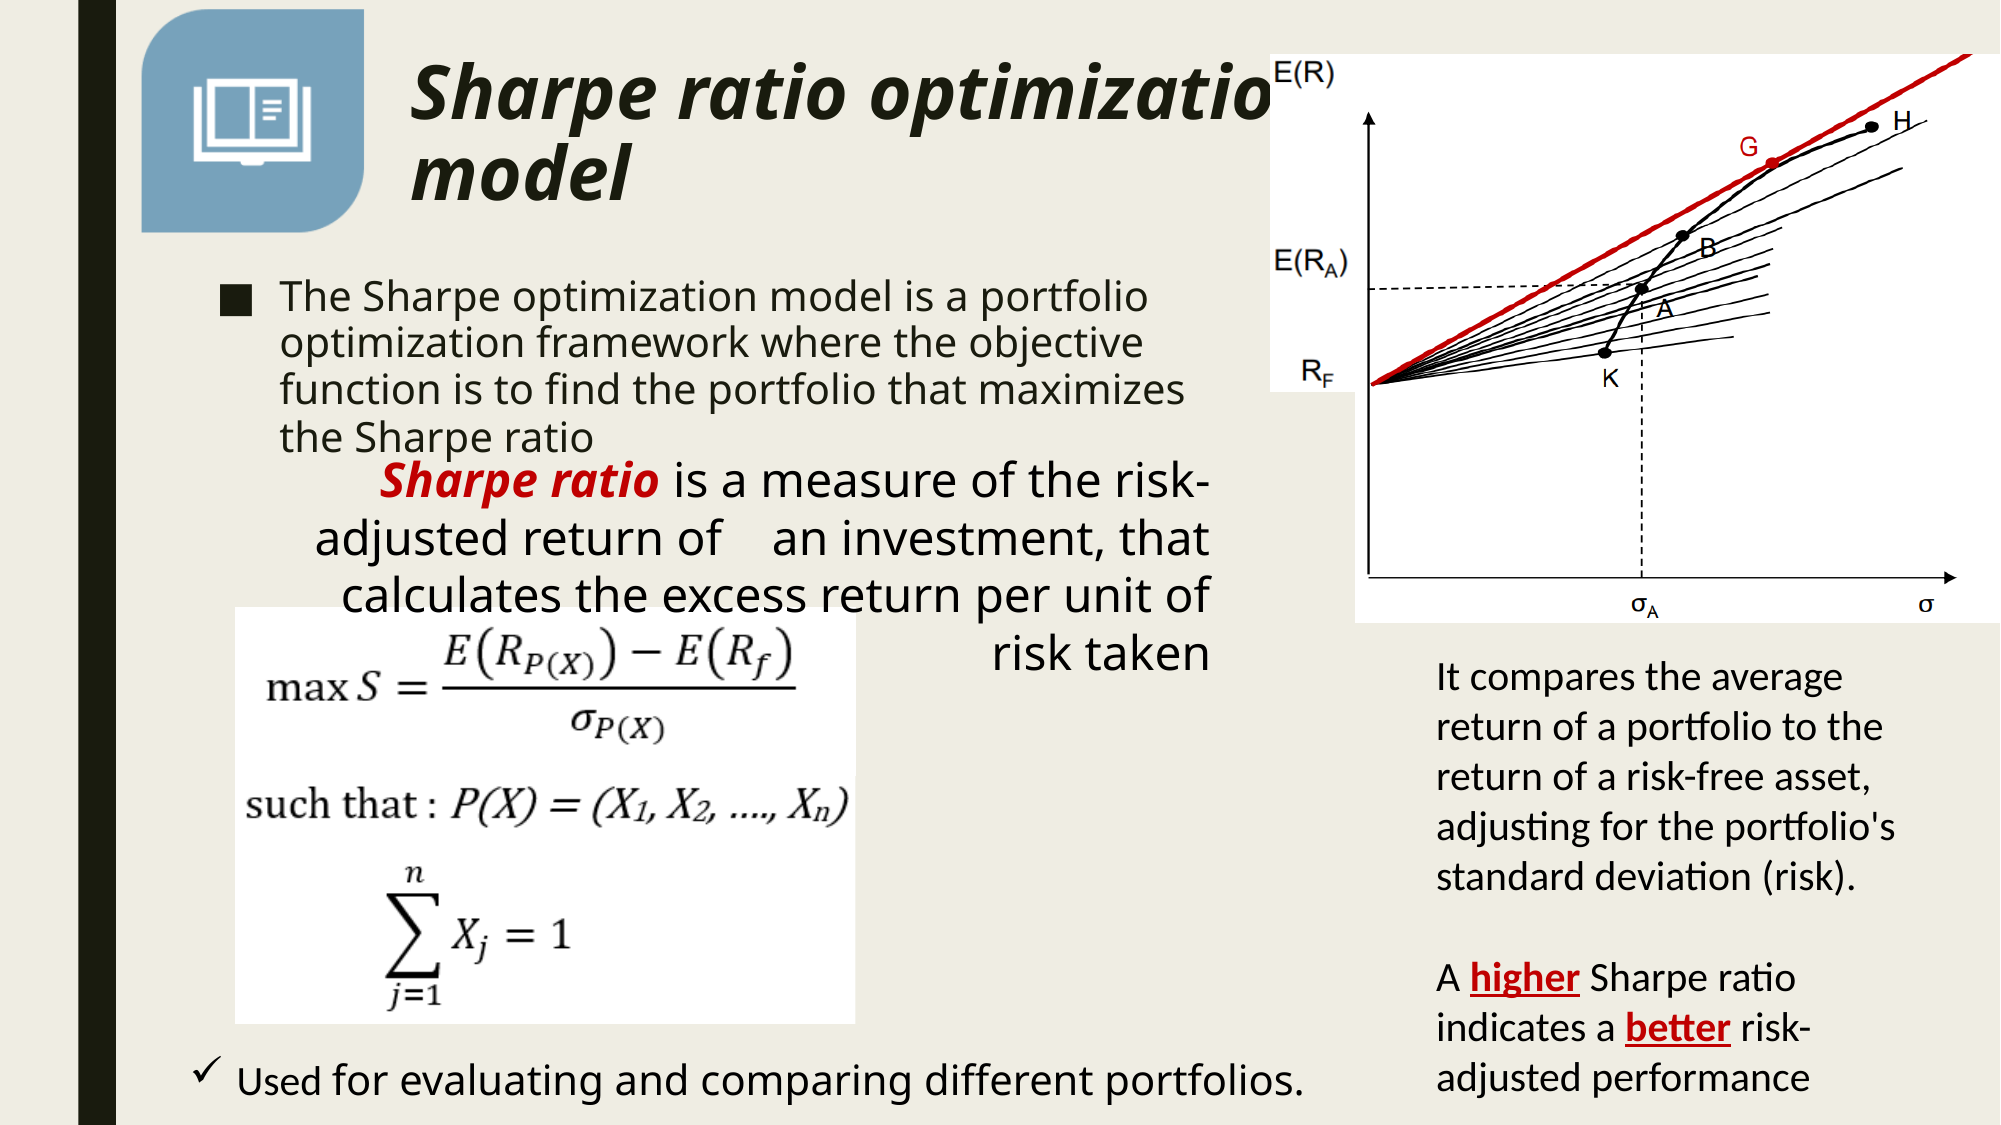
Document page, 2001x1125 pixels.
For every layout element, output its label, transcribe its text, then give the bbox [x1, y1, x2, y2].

text_box It compares the average return of a portfolio to the return of a risk-free asset, adjusting for the portfolio's standard deviation (risk). A higher Sharpe ratio indicates a better risk-adjusted performance [1421, 641, 1918, 1107]
picture [120, 0, 396, 244]
text_box Used for evaluating and comparing different portfolios. [174, 1046, 1342, 1112]
list The Sharpe optimization model is a portfolio optimization framework where the objective function is to find the portfolio that maximizes the Sharpe ratio [201, 265, 1261, 451]
title Sharpe ratio optimization model [396, 48, 1441, 196]
picture [235, 607, 856, 1024]
picture [1270, 54, 2000, 624]
text_box Sharpe ratio is a measure of the risk-adjusted return of an investment, that calculates the excess return per unit of risk taken [235, 442, 1227, 688]
